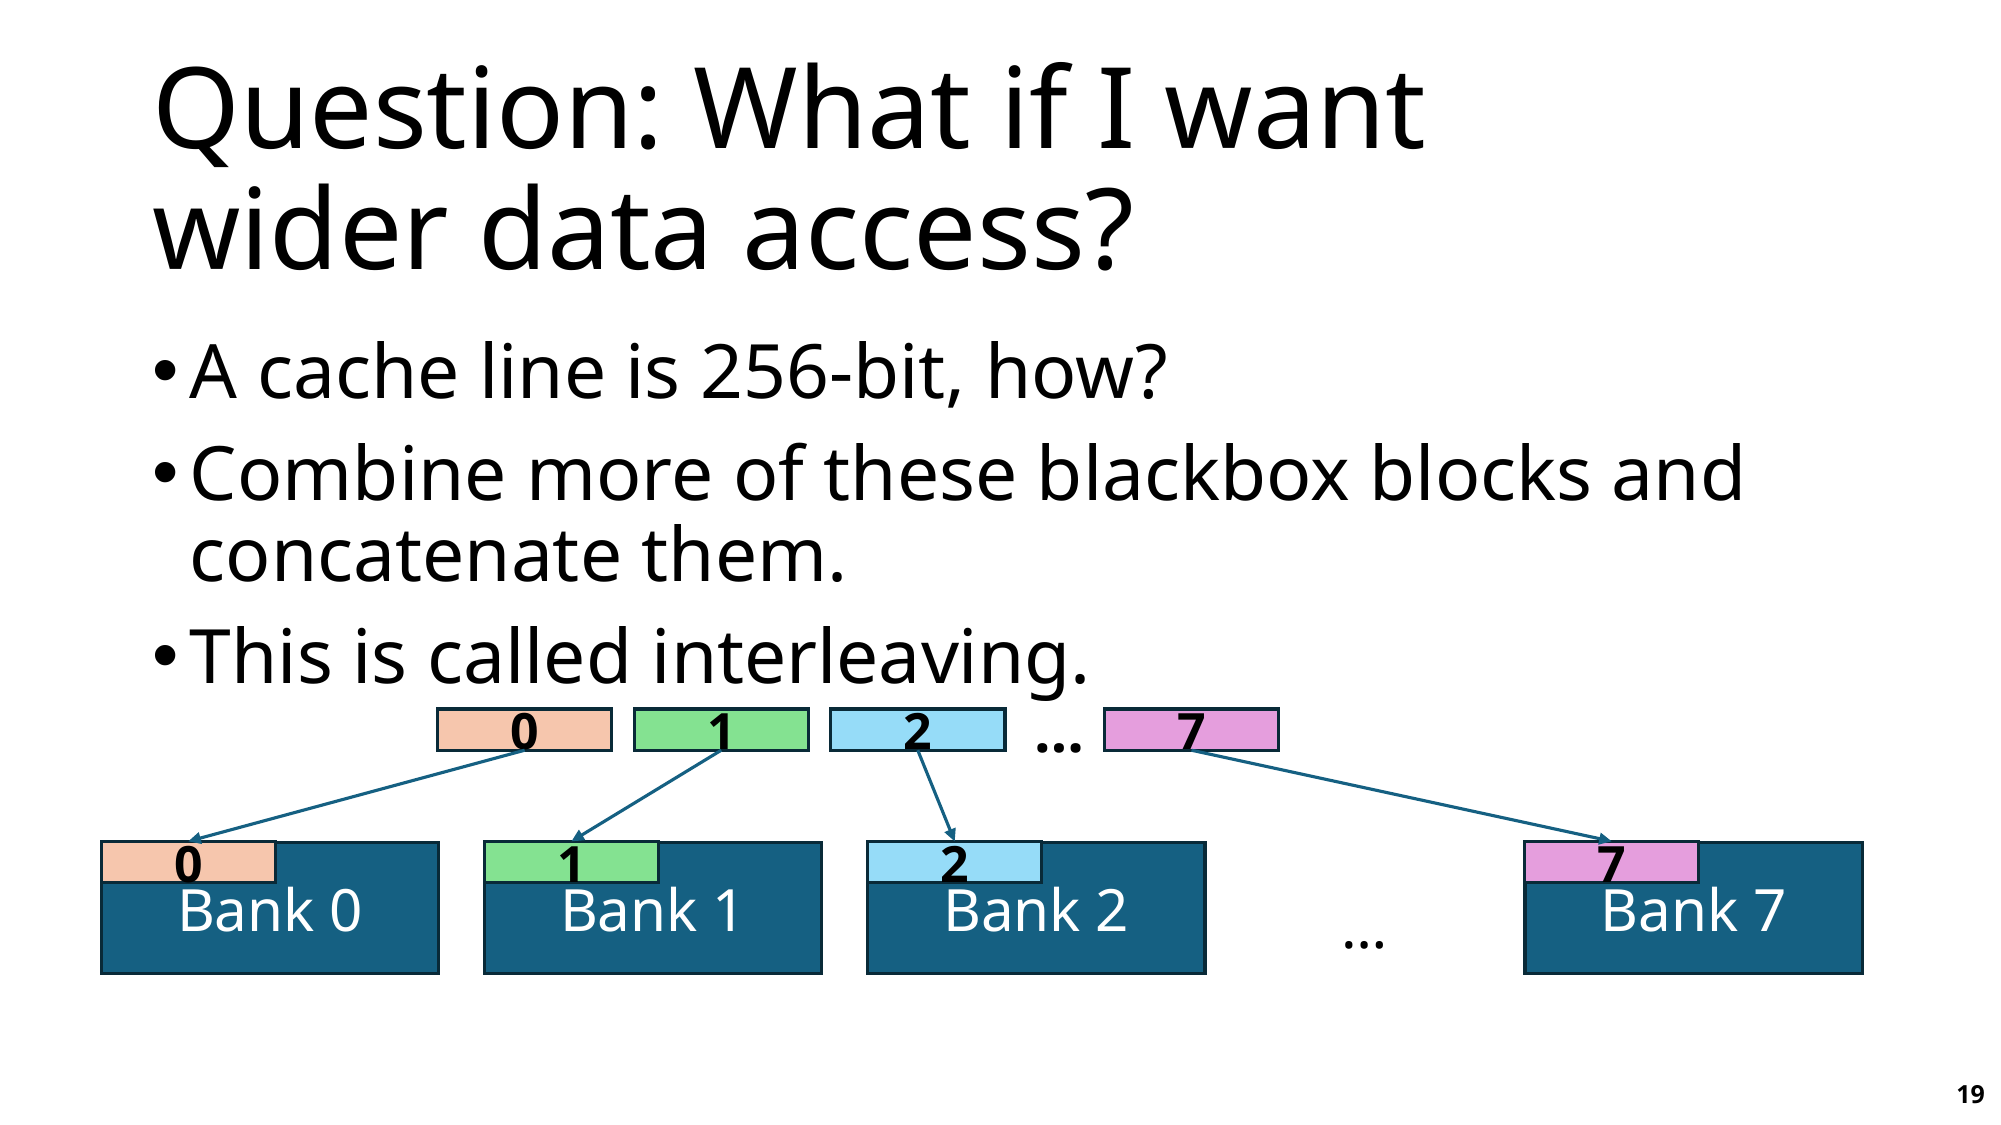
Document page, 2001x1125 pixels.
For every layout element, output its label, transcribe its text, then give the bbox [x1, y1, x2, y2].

text_box … [1019, 686, 1100, 772]
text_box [187, 749, 526, 842]
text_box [1190, 749, 1612, 842]
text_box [571, 749, 722, 842]
text_box 7 [1103, 707, 1280, 752]
text_box Bank 2 [866, 841, 1207, 975]
list A cache line is 256-bit, how? Combine more of these blackbox blocks and concatenate them. This is called interleaving. [137, 326, 1863, 1014]
slide_number 19 [1550, 1065, 2000, 1125]
text_box Bank 0 [100, 842, 440, 975]
text_box Bank 7 [1523, 841, 1864, 975]
title Question: What if I want wider data access? [137, 18, 1727, 326]
text_box 2 [866, 840, 1043, 884]
text_box … [1327, 882, 1403, 968]
text_box 0 [436, 707, 613, 752]
text_box 1 [633, 707, 810, 752]
text_box 2 [829, 707, 1007, 752]
text_box 1 [483, 840, 660, 884]
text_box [917, 749, 956, 842]
text_box Bank 1 [483, 841, 823, 975]
text_box 7 [1523, 840, 1700, 884]
text_box 0 [100, 840, 277, 884]
